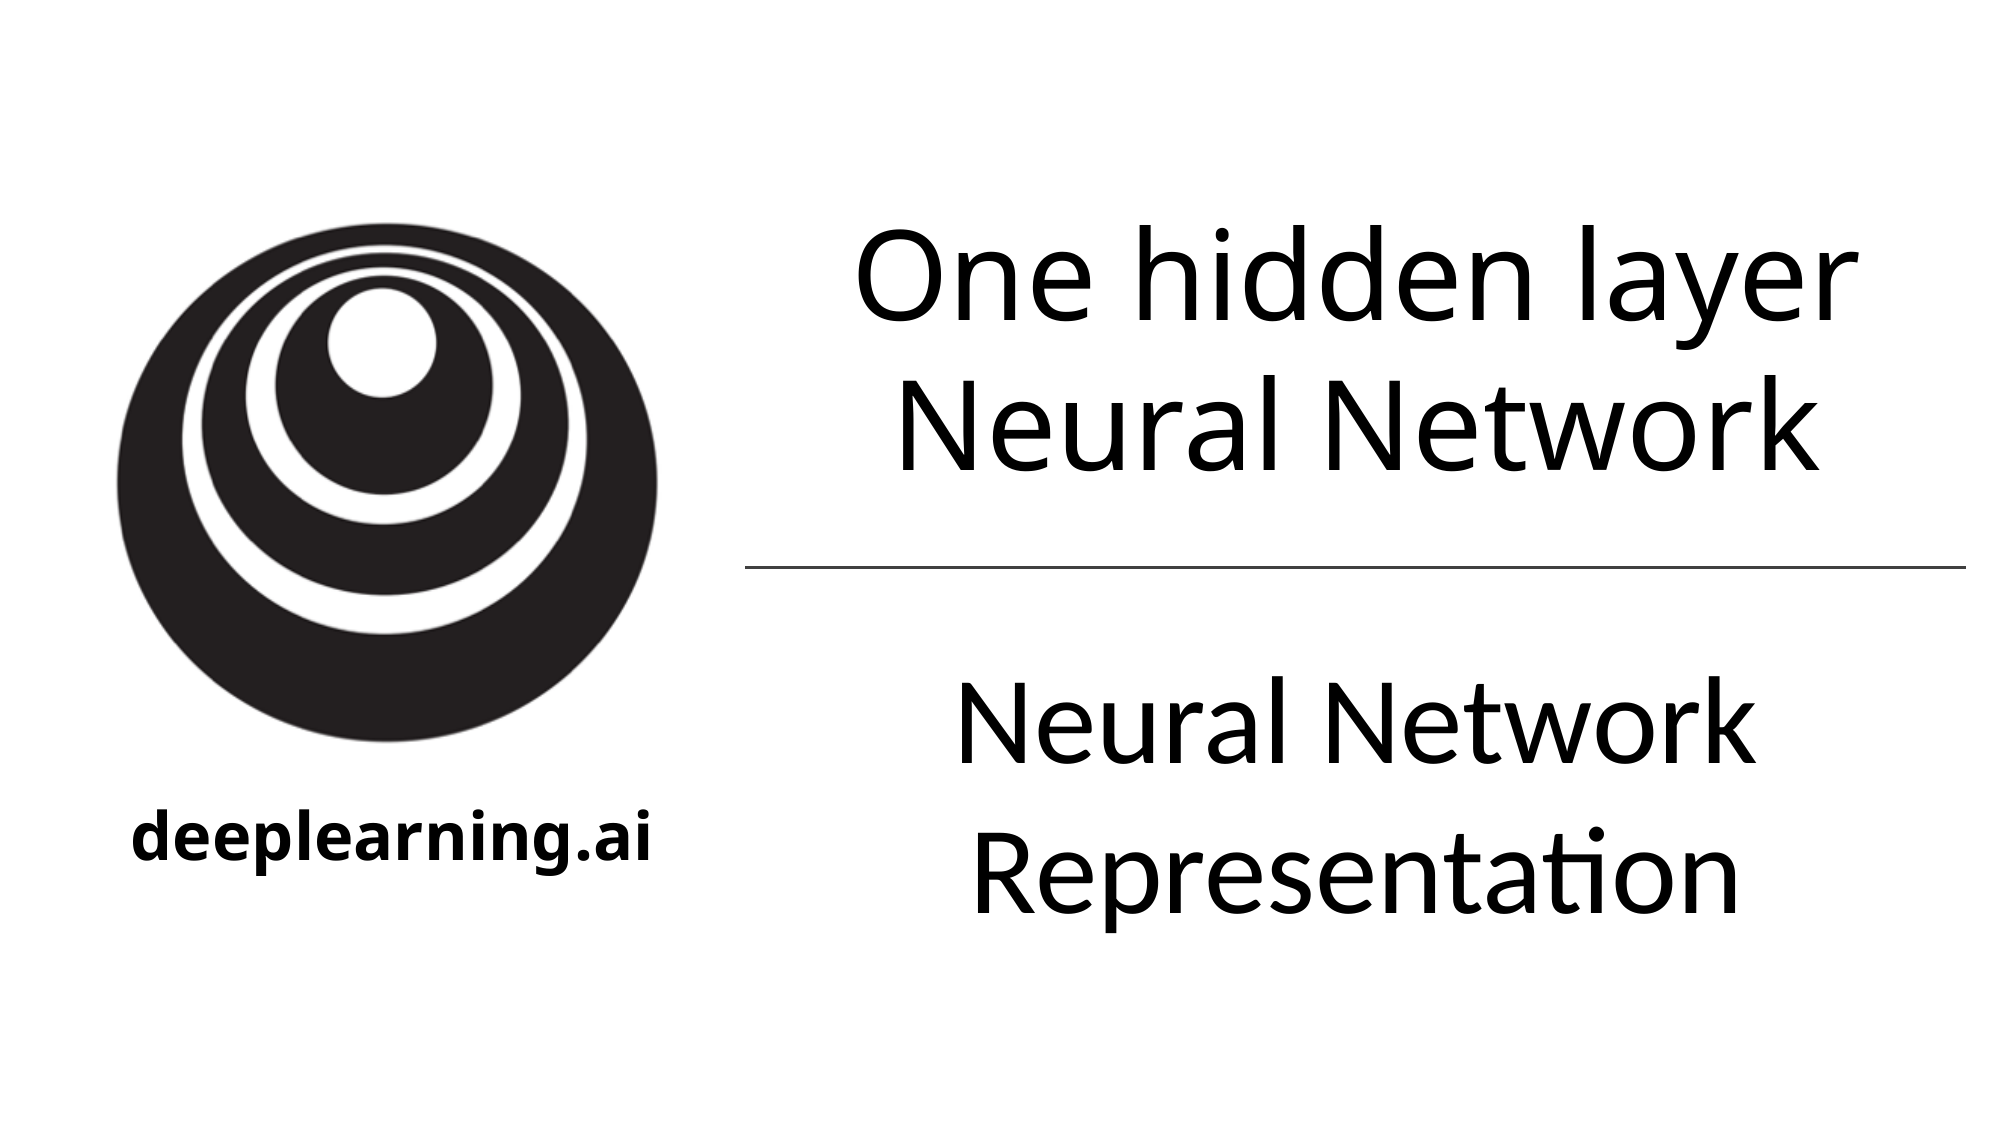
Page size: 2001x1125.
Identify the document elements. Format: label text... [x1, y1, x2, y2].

picture [77, 186, 708, 797]
text_box Neural Network Representation [938, 631, 1774, 946]
text_box One hidden layer Neural Network [759, 188, 1954, 503]
